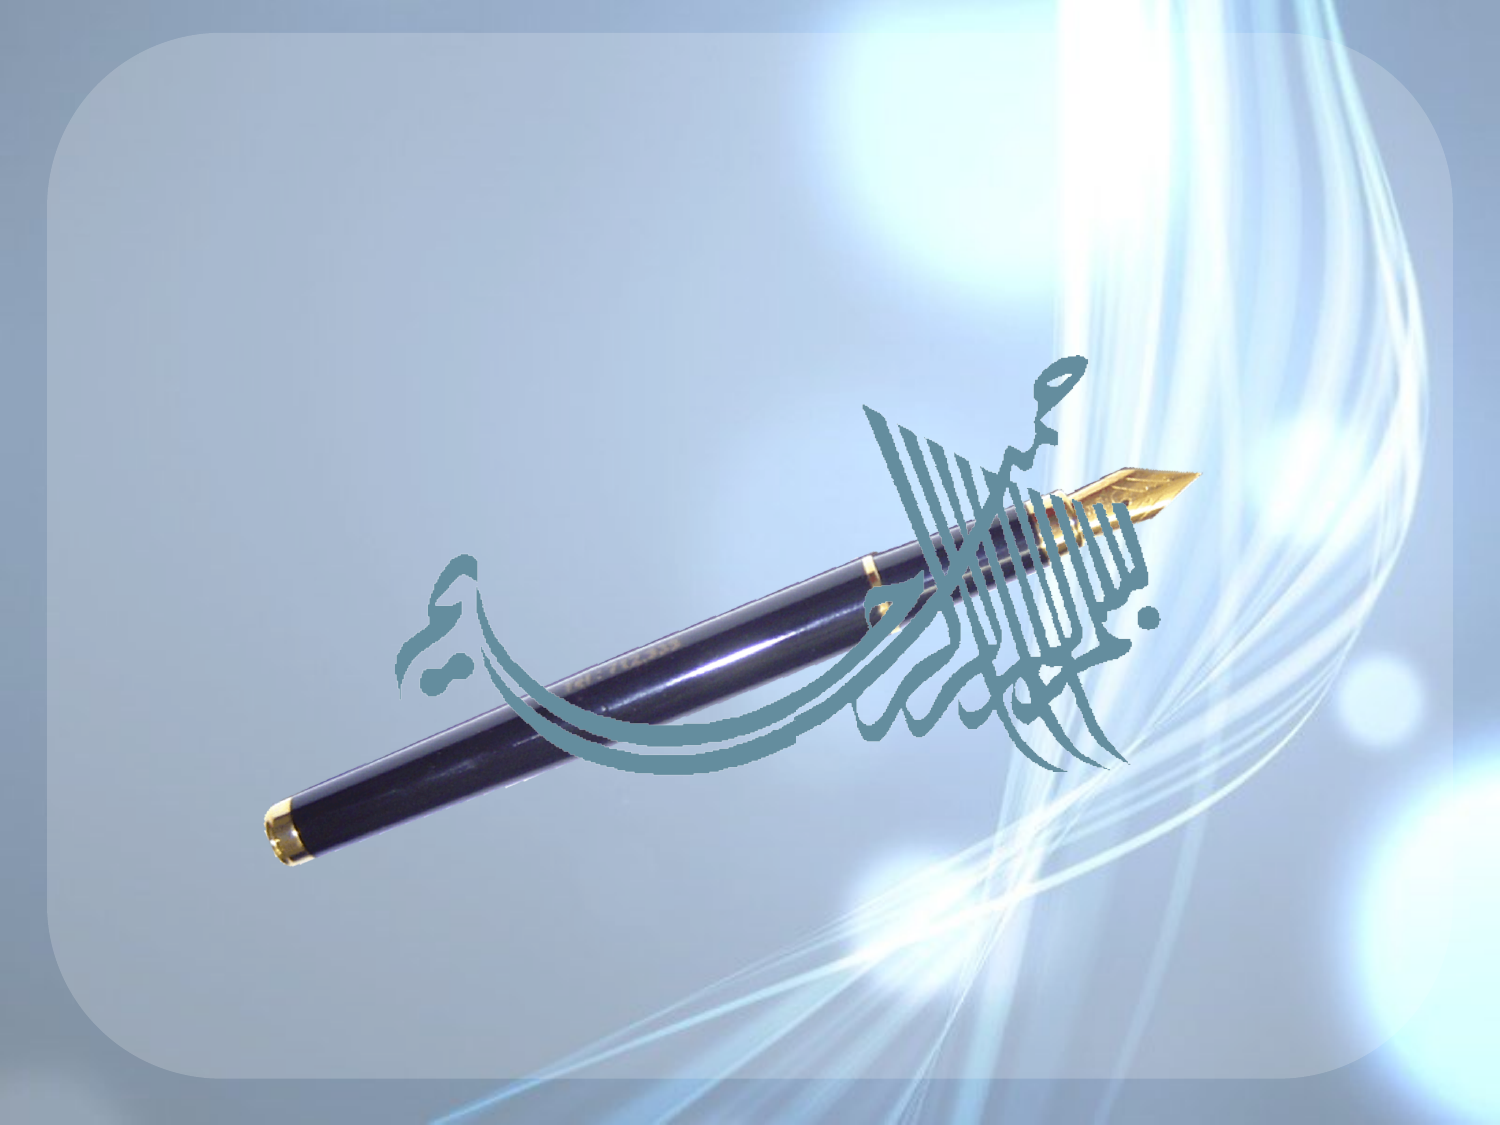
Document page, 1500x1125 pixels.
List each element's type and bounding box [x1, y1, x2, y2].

list [47, 32, 1453, 1079]
picture [0, 0, 1500, 1125]
